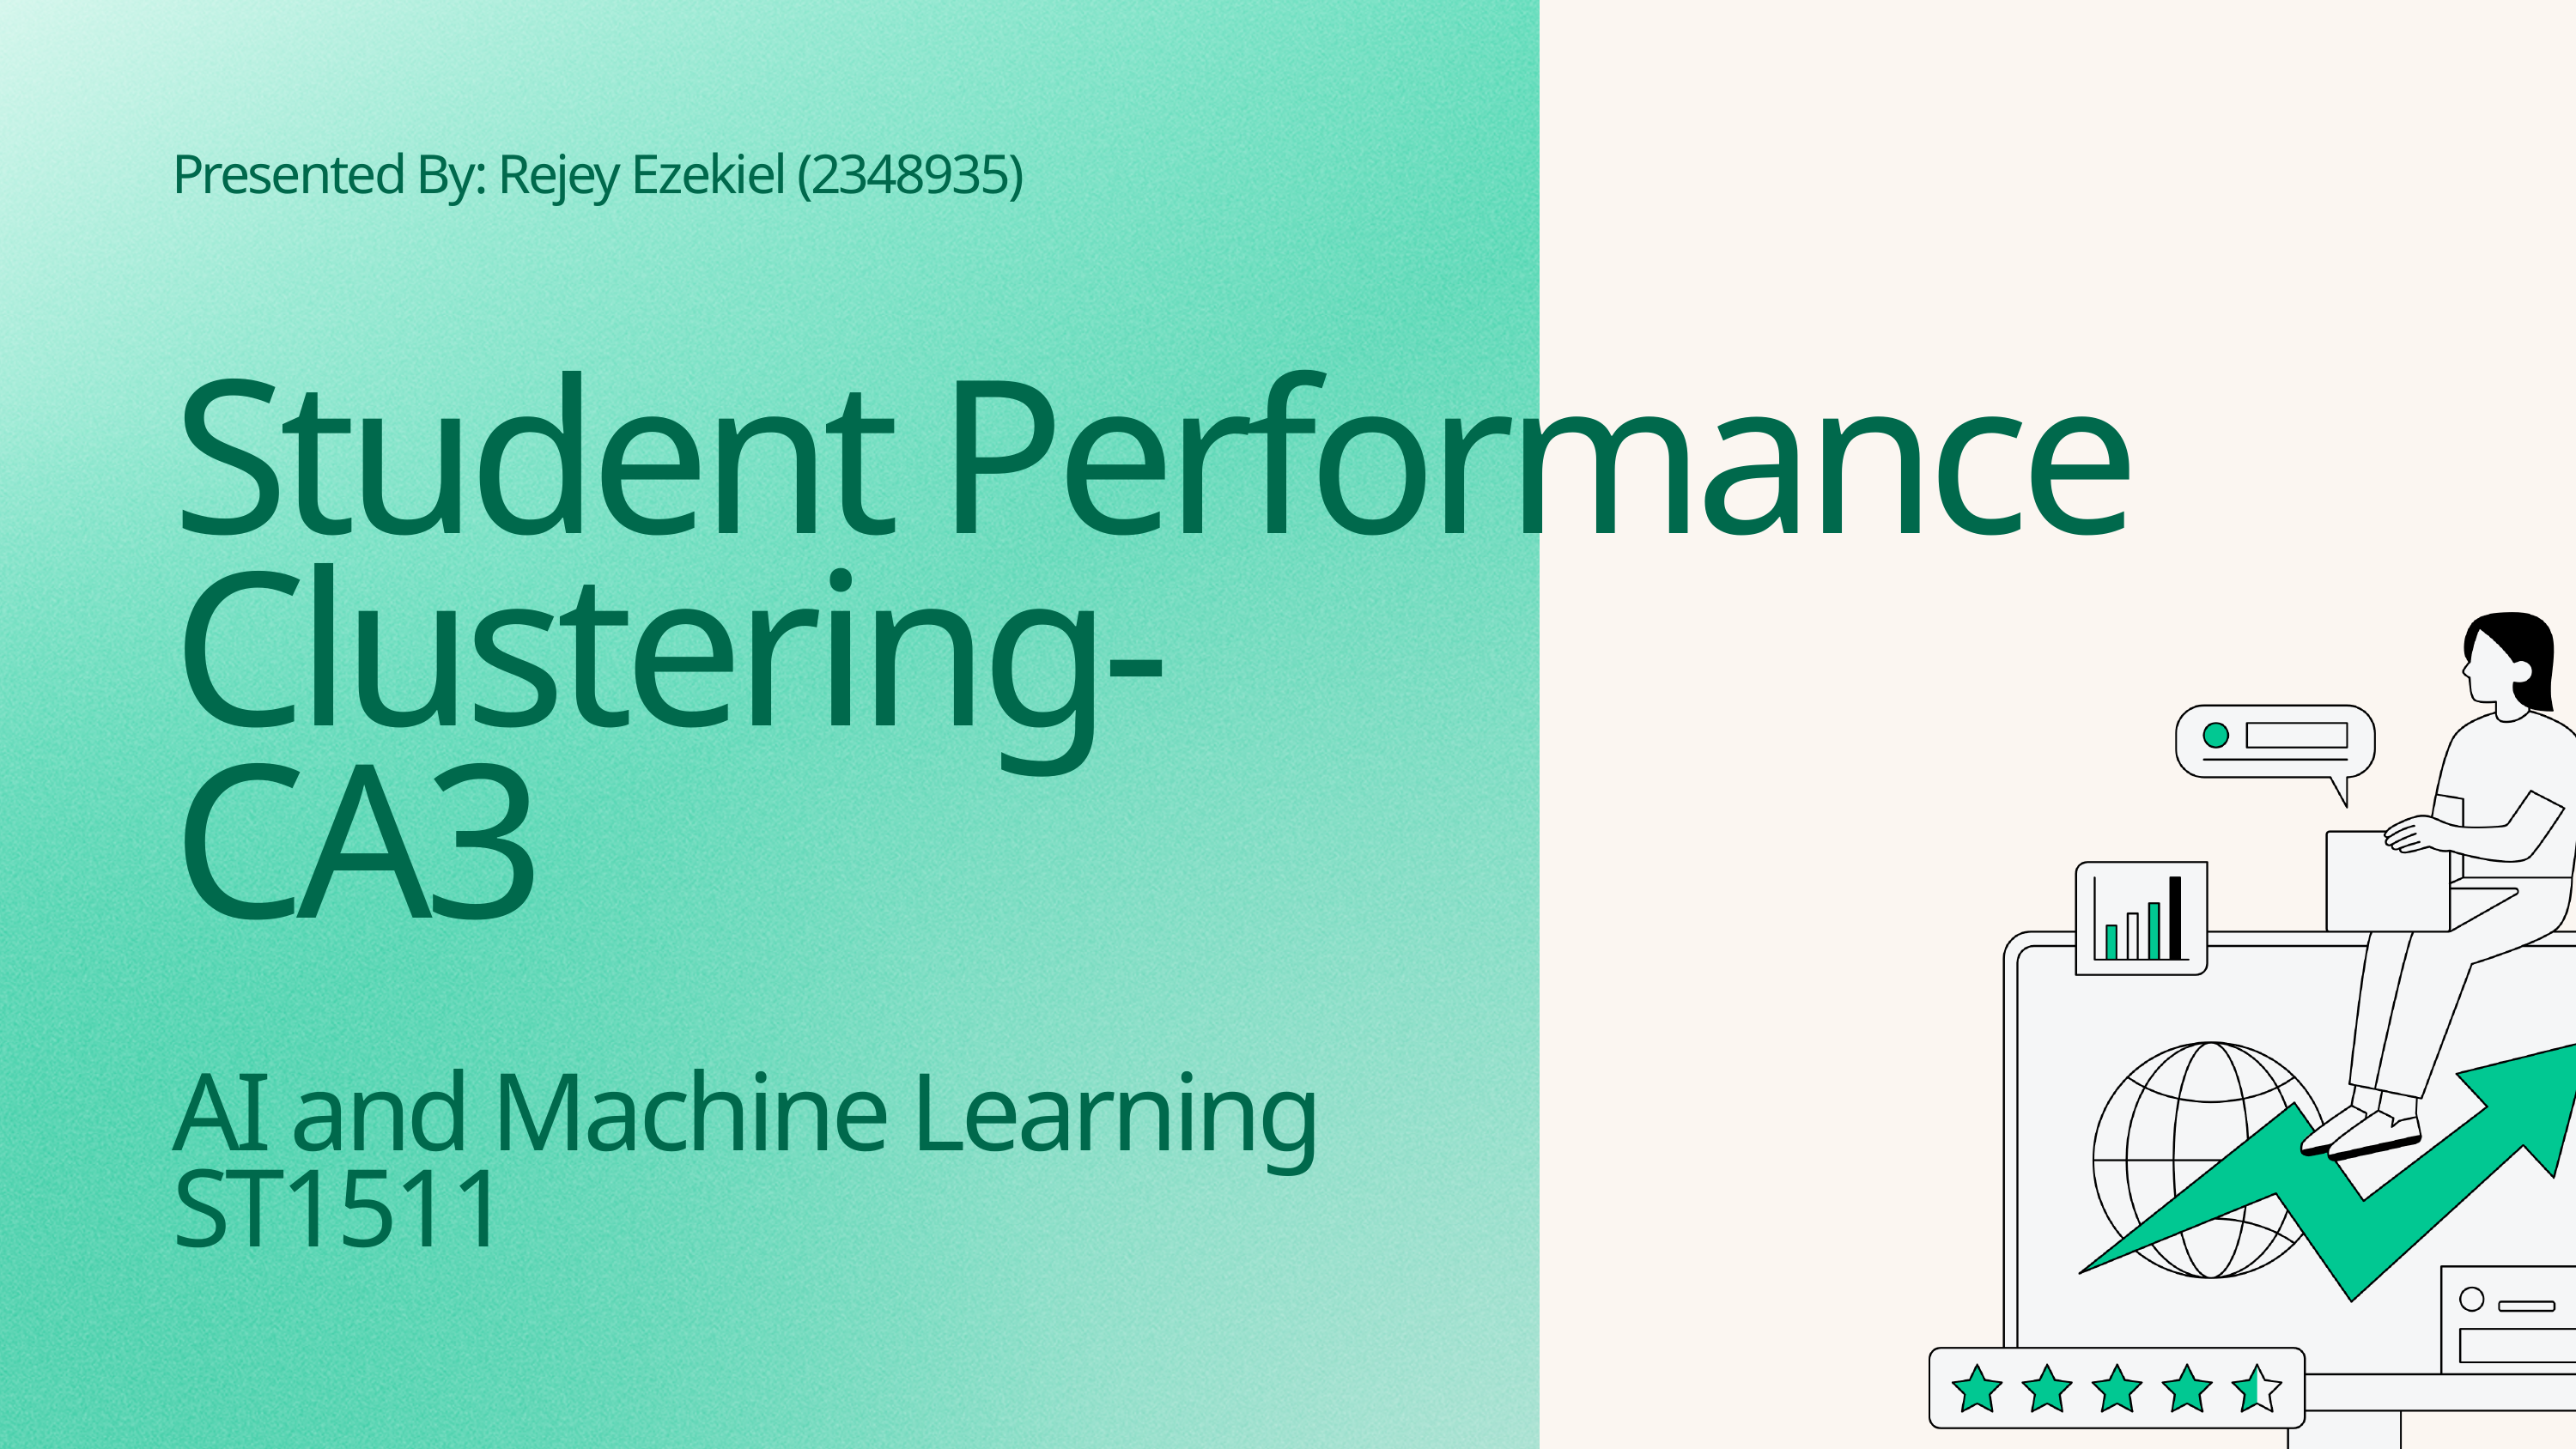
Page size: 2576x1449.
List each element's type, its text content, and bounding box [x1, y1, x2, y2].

text_box Presented By: Rejey Ezekiel (2348935) [172, 155, 1465, 204]
text_box [0, 0, 1540, 1449]
text_box Student Performance Clustering- CA3 [172, 384, 2222, 961]
text_box [1928, 611, 2576, 1449]
text_box AI and Machine Learning ST1511 [172, 1075, 1465, 1269]
